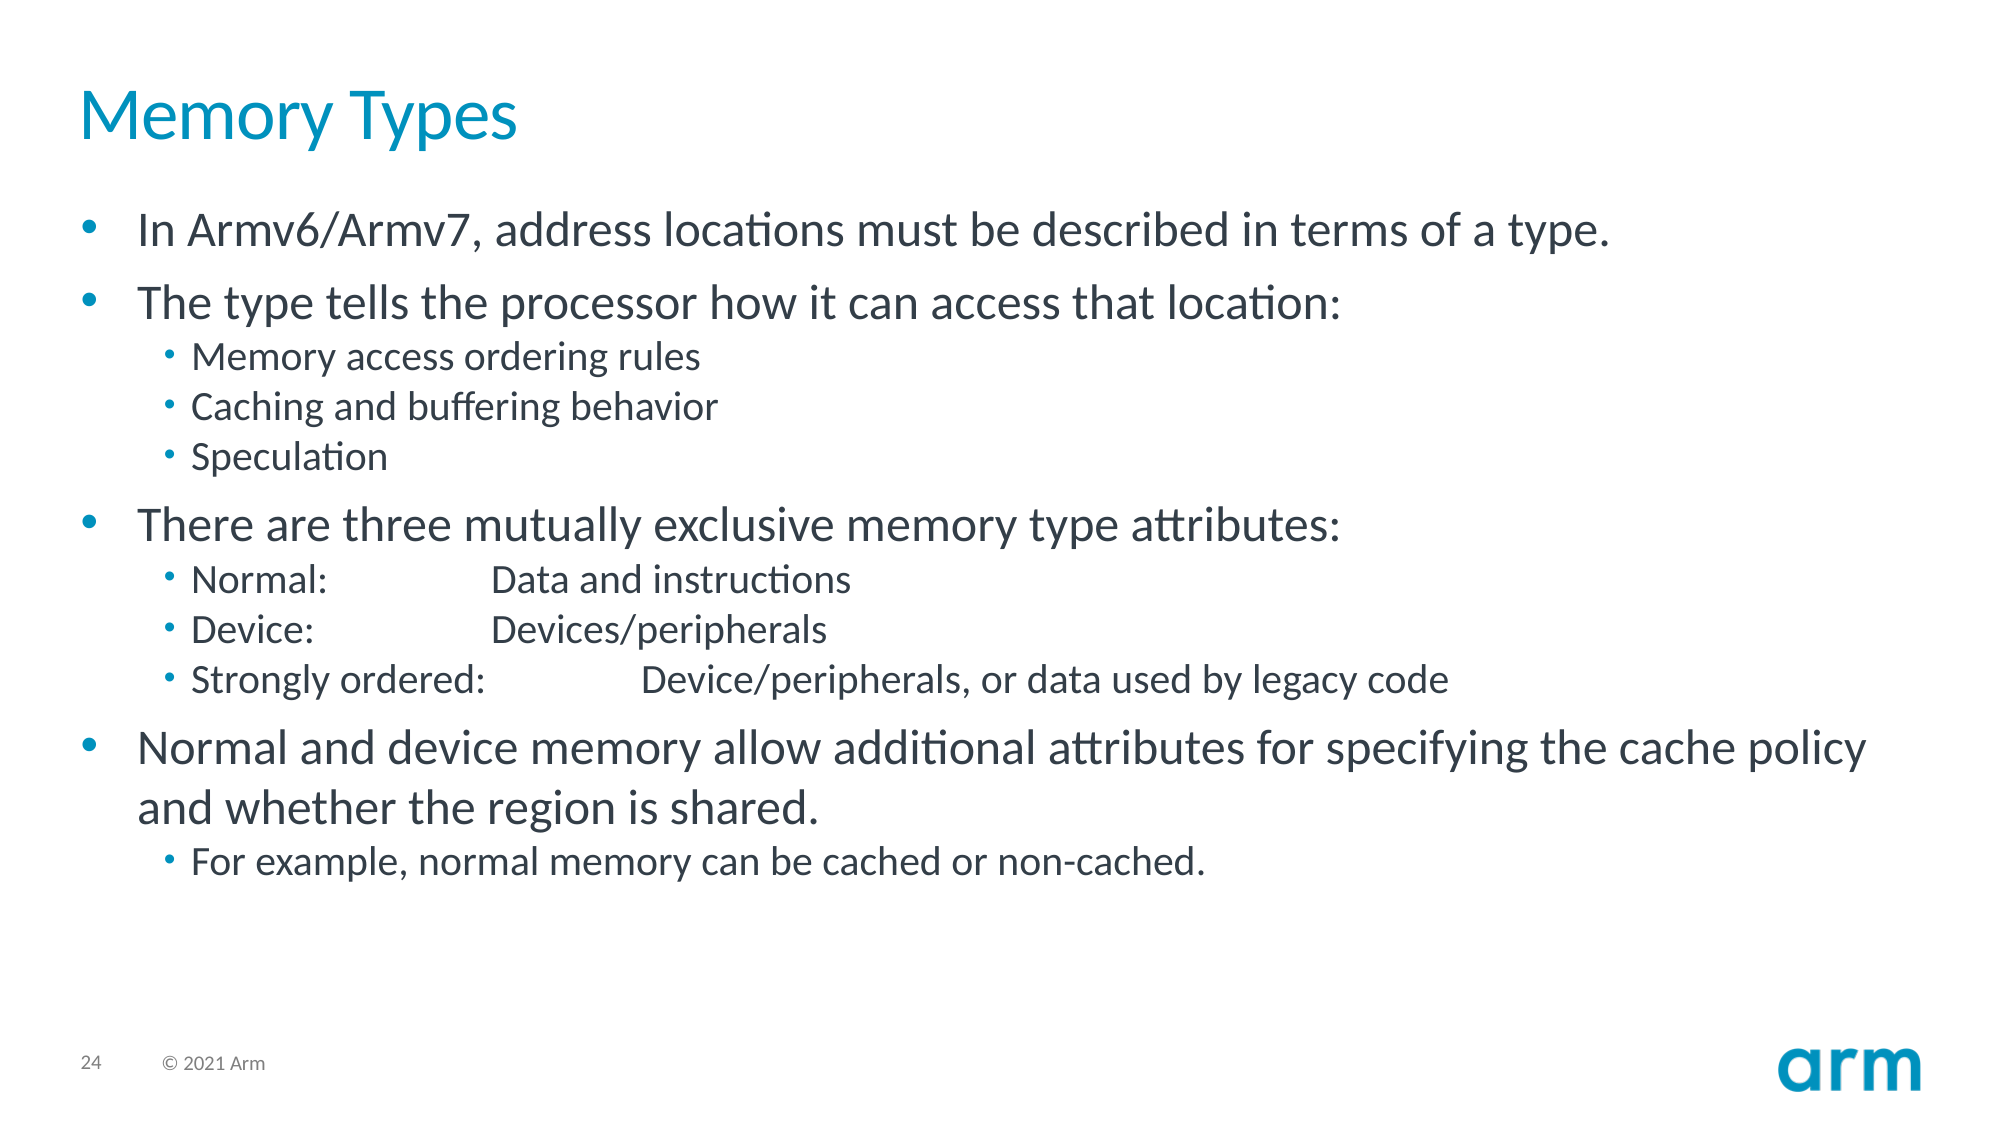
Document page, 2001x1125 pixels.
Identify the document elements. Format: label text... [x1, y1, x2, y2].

title Memory Types [78, 78, 1922, 186]
list In Armv6/Armv7, address locations must be described in terms of a type. The type tells the processor how it can access that location: Memory access ordering rules Caching and buffering behavior Speculation There are three mutually exclusive memory type attributes: Normal: Data and instructions Device: Devices/peripherals Strongly ordered: Device/peripherals, or data used by legacy code Normal and device memory allow additional attributes for specifying the cache policy and whether the region is shared. For example, normal memory can be cached or non-cached. [80, 196, 1915, 867]
picture [1777, 1047, 1922, 1093]
